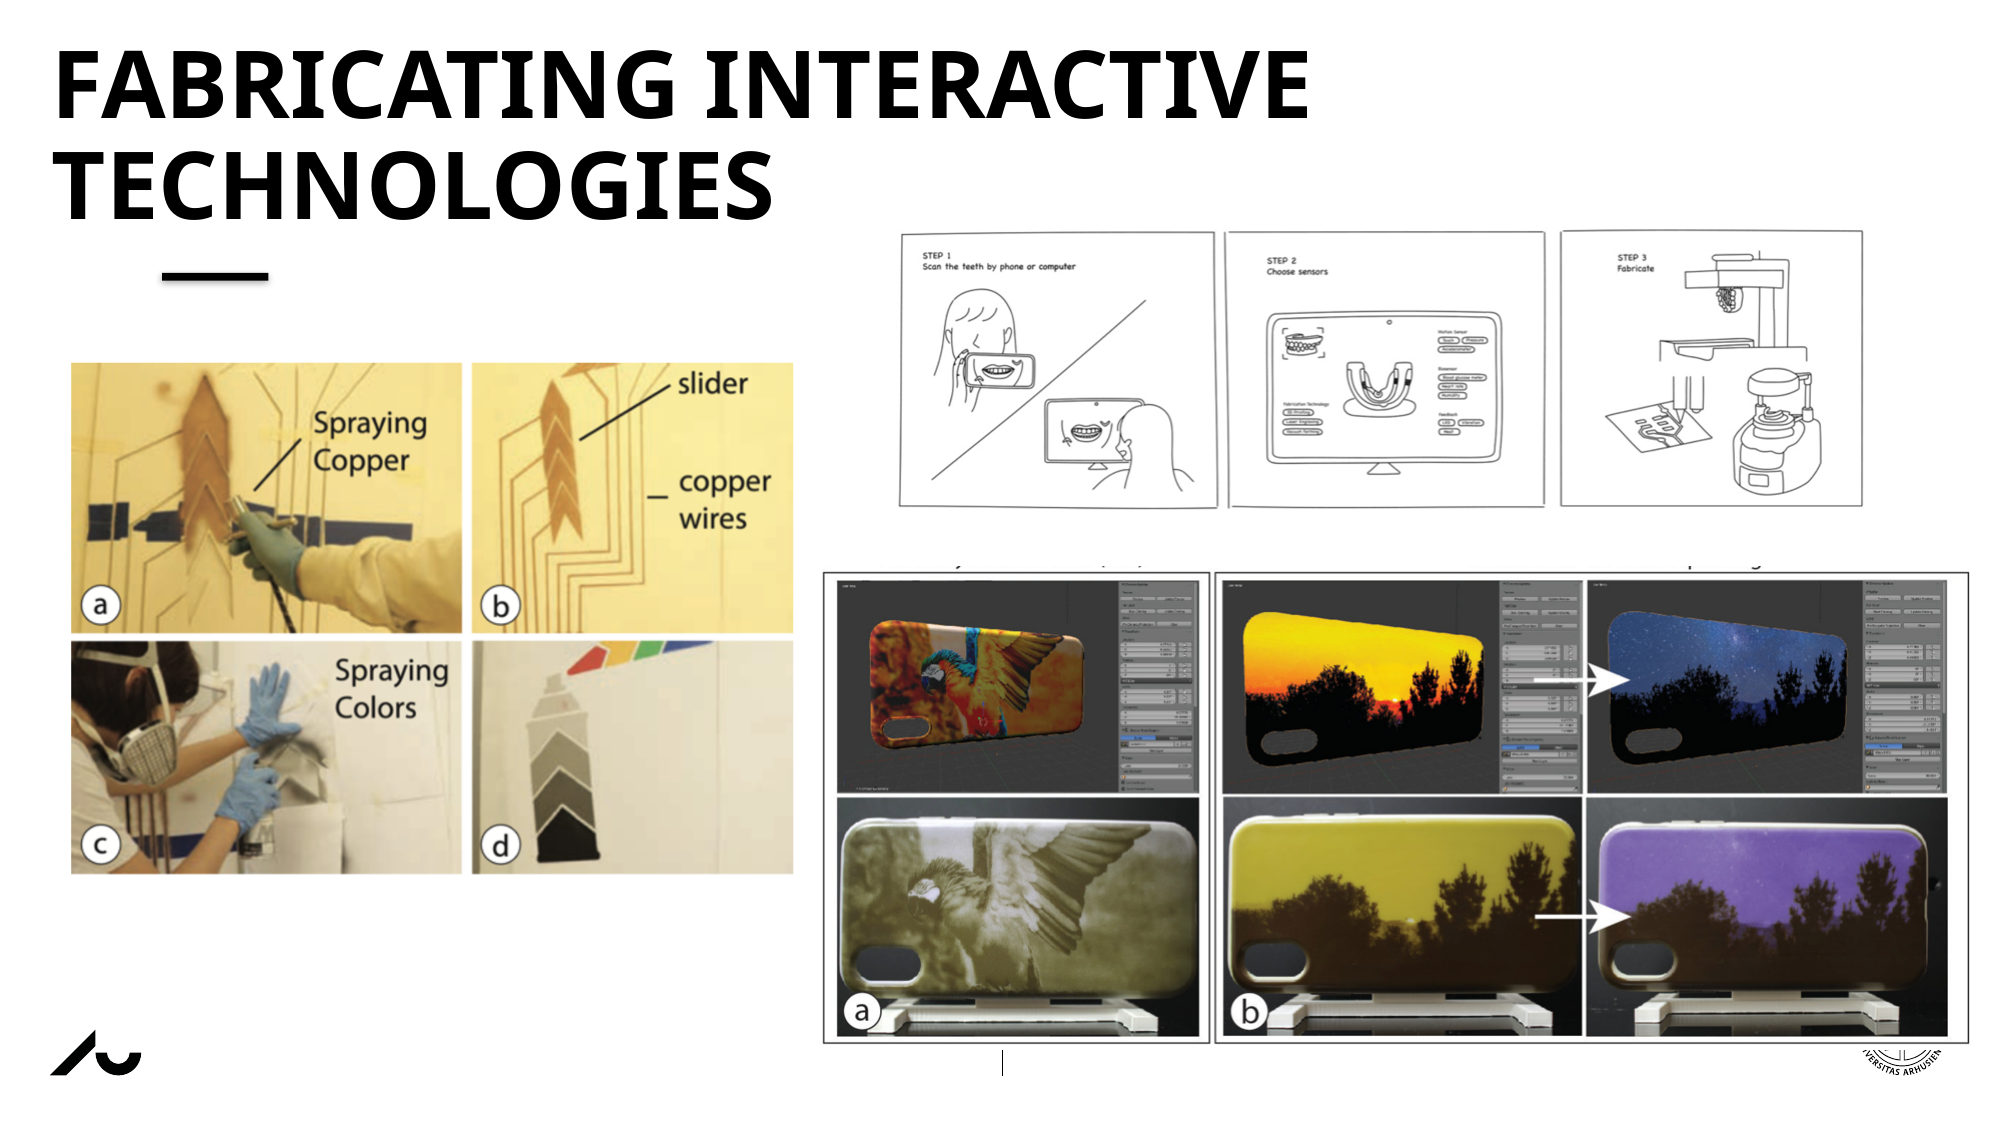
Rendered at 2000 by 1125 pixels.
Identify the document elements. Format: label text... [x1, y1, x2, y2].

picture [51, 349, 812, 889]
title Fabricating interactive technologies [51, 24, 1948, 240]
picture [815, 566, 1974, 1050]
picture [893, 207, 1874, 532]
